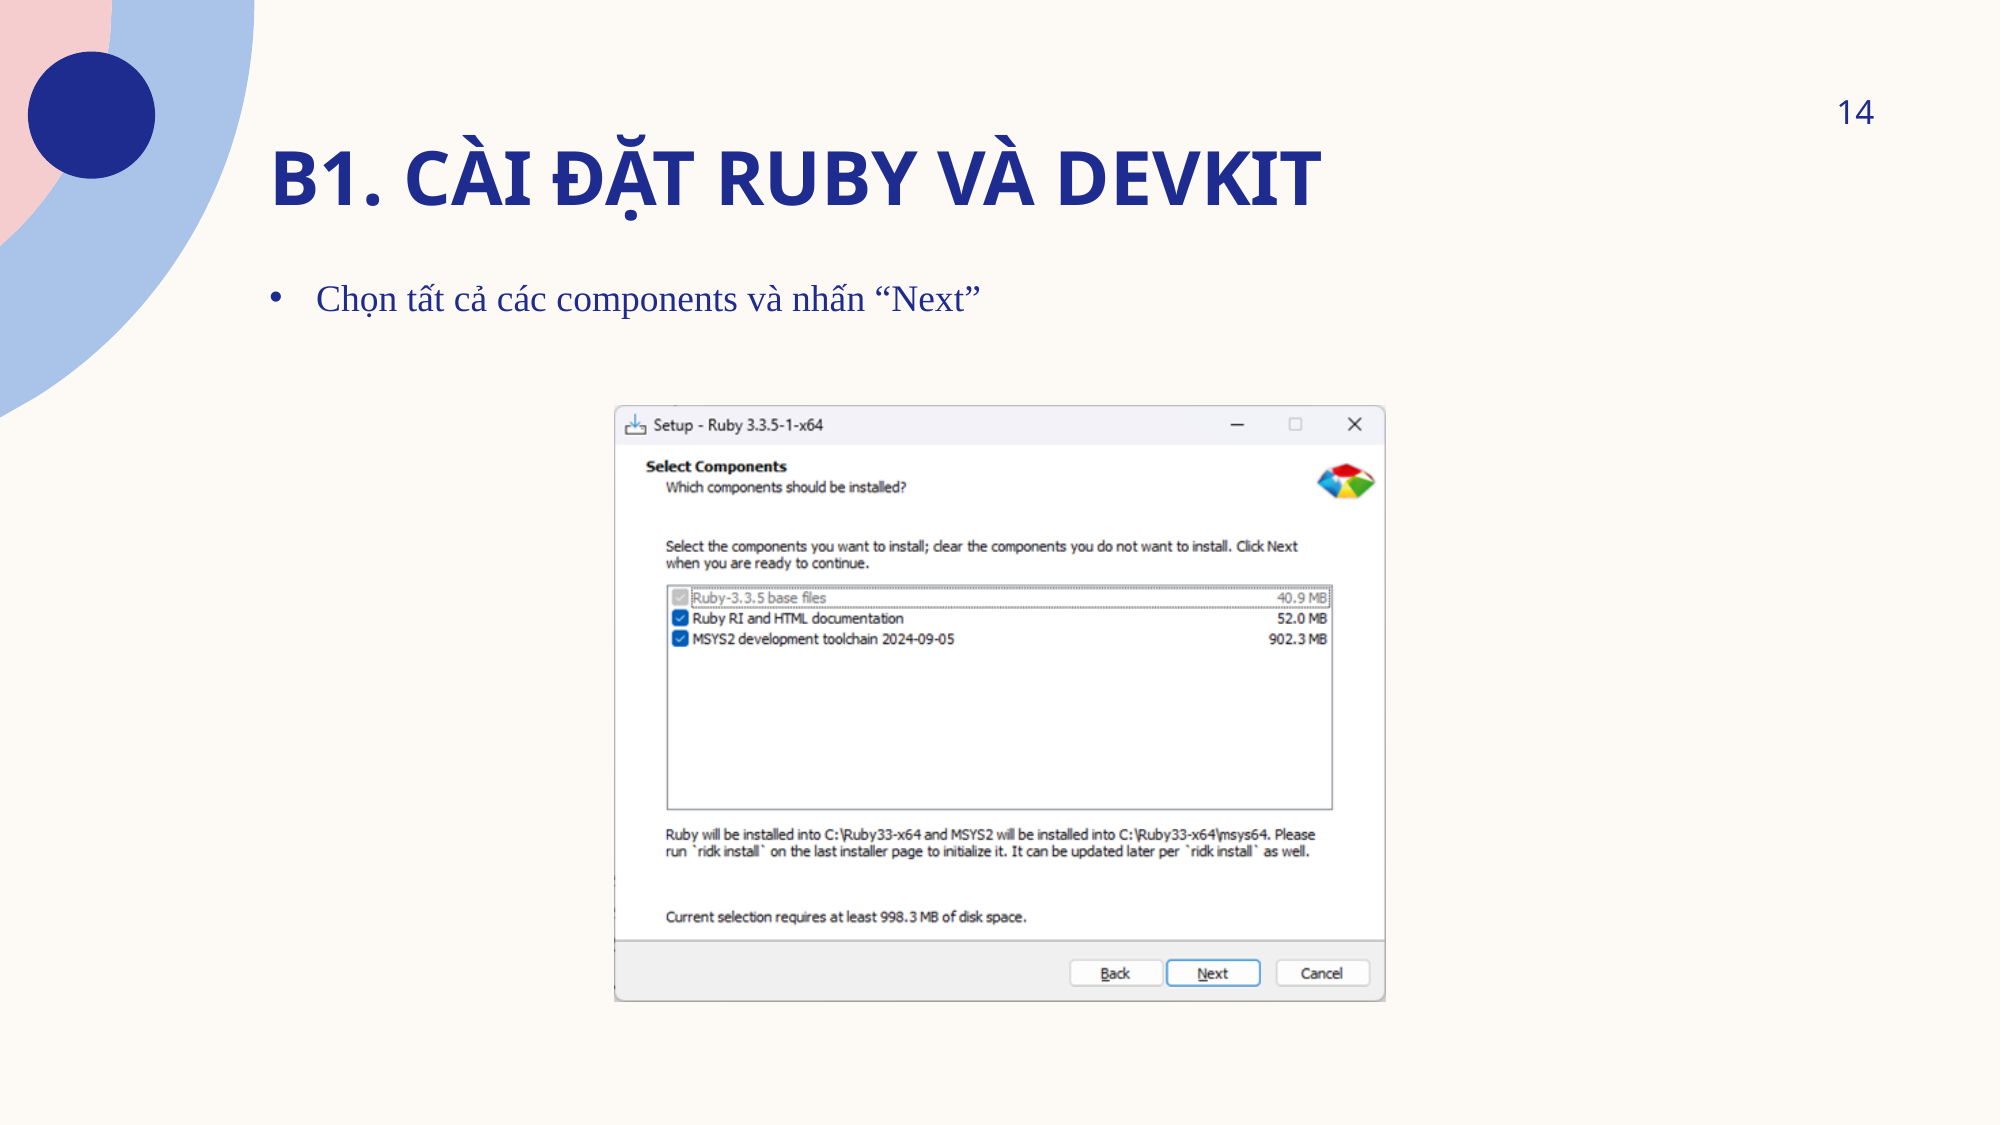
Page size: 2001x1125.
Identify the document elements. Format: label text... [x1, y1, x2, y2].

list Chọn tất cả các components và nhấn “Next” [254, 237, 1875, 356]
title B1. cài đặt ruby và devkit [254, 59, 1875, 221]
slide_number 14 [1699, 75, 1875, 153]
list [614, 405, 1386, 1002]
